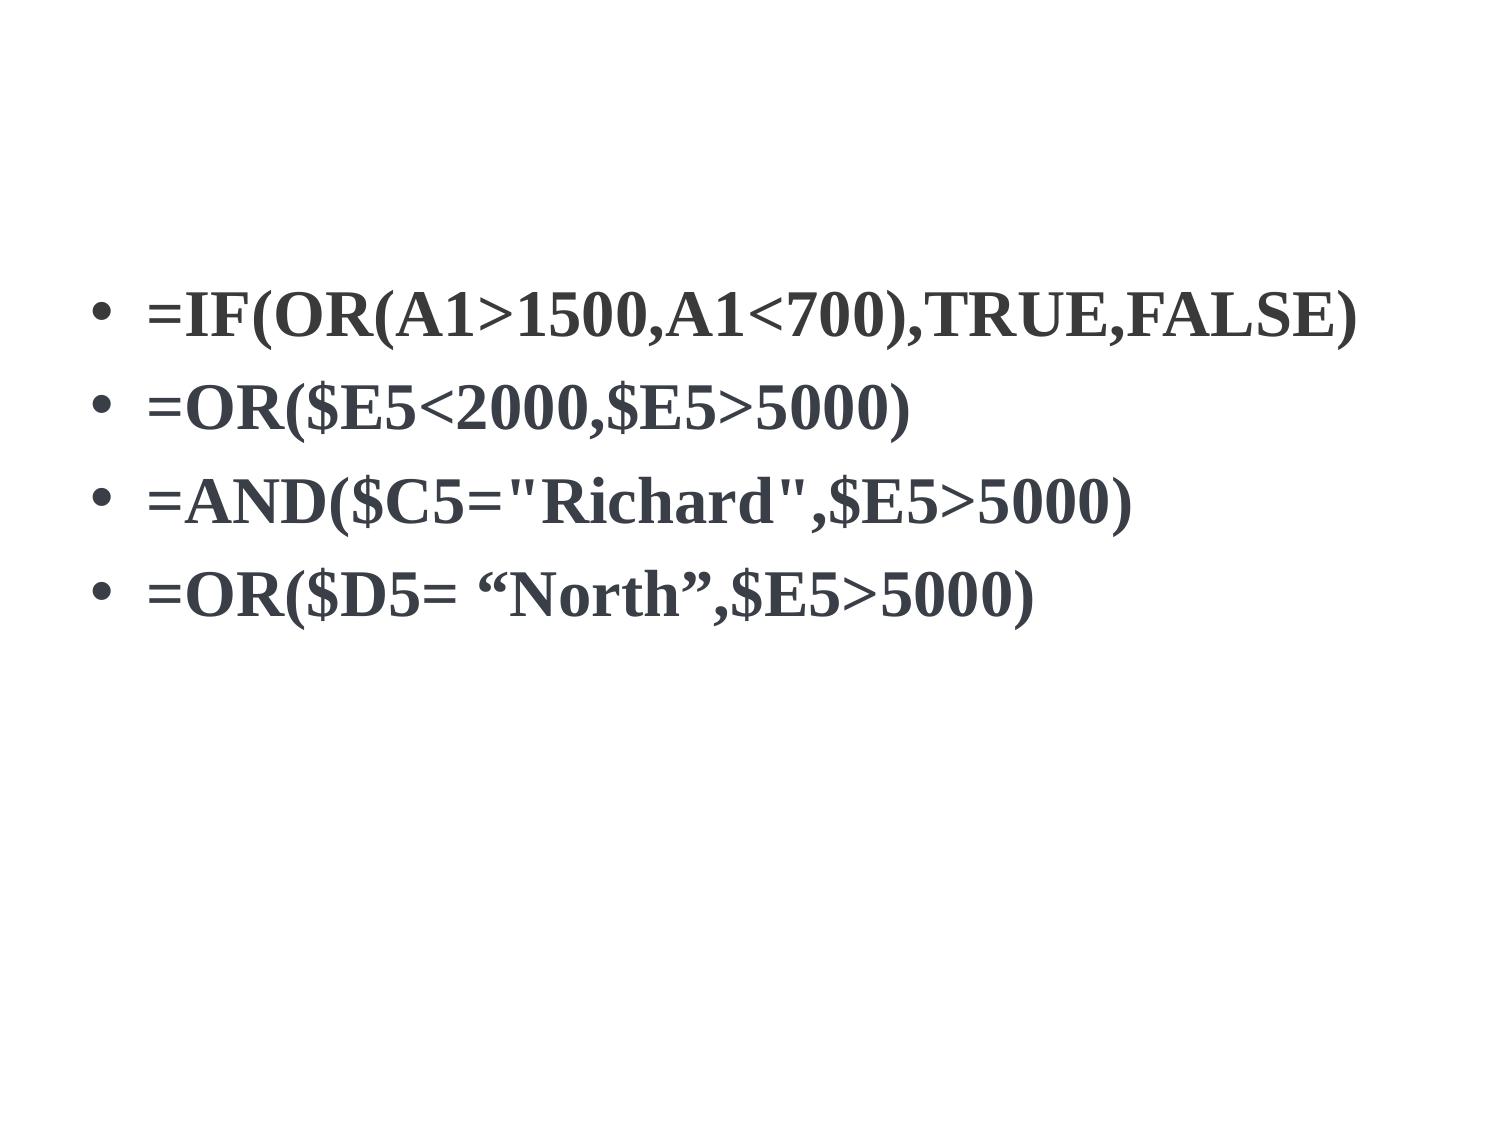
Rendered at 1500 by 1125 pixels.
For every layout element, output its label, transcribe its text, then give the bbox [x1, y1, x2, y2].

list =IF(OR(A1>1500,A1<700),TRUE,FALSE) =OR($E5<2000,$E5>5000) =AND($C5="Richard",$E5>5000) =OR($D5= “North”,$E5>5000) [75, 262, 1425, 1005]
